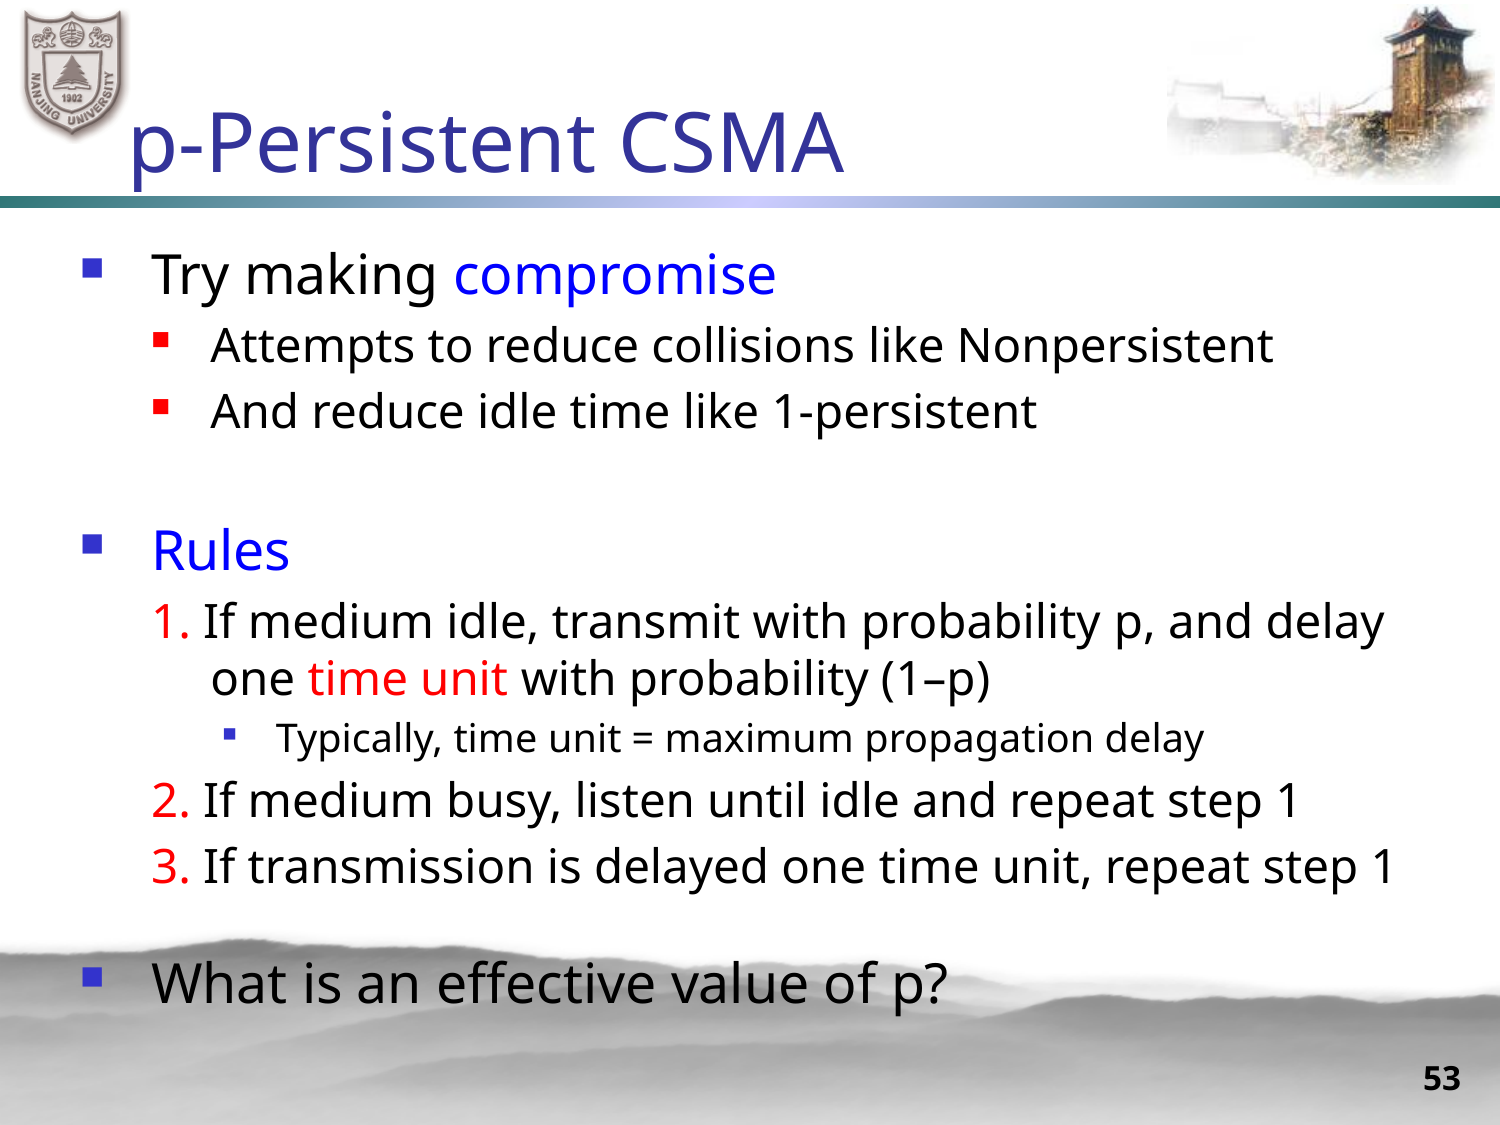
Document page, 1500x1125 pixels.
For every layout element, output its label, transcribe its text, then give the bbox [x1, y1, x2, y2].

picture [0, 928, 1500, 1125]
picture [1167, 4, 1495, 54]
list Try making compromise Attempts to reduce collisions like Nonpersistent And reduce idle time like 1-persistent Rules 1. If medium idle, transmit with probability p, and delay one time unit with probability (1–p) Typically, time unit = maximum propagation delay 2. If medium busy, listen until idle and repeat step 1 3. If transmission is delayed one time unit, repeat step 1 What is an effective value of p? [64, 231, 1471, 1036]
picture [0, 0, 144, 144]
title p-Persistent CSMA [111, 54, 1500, 197]
slide_number 53 [1163, 1034, 1477, 1111]
